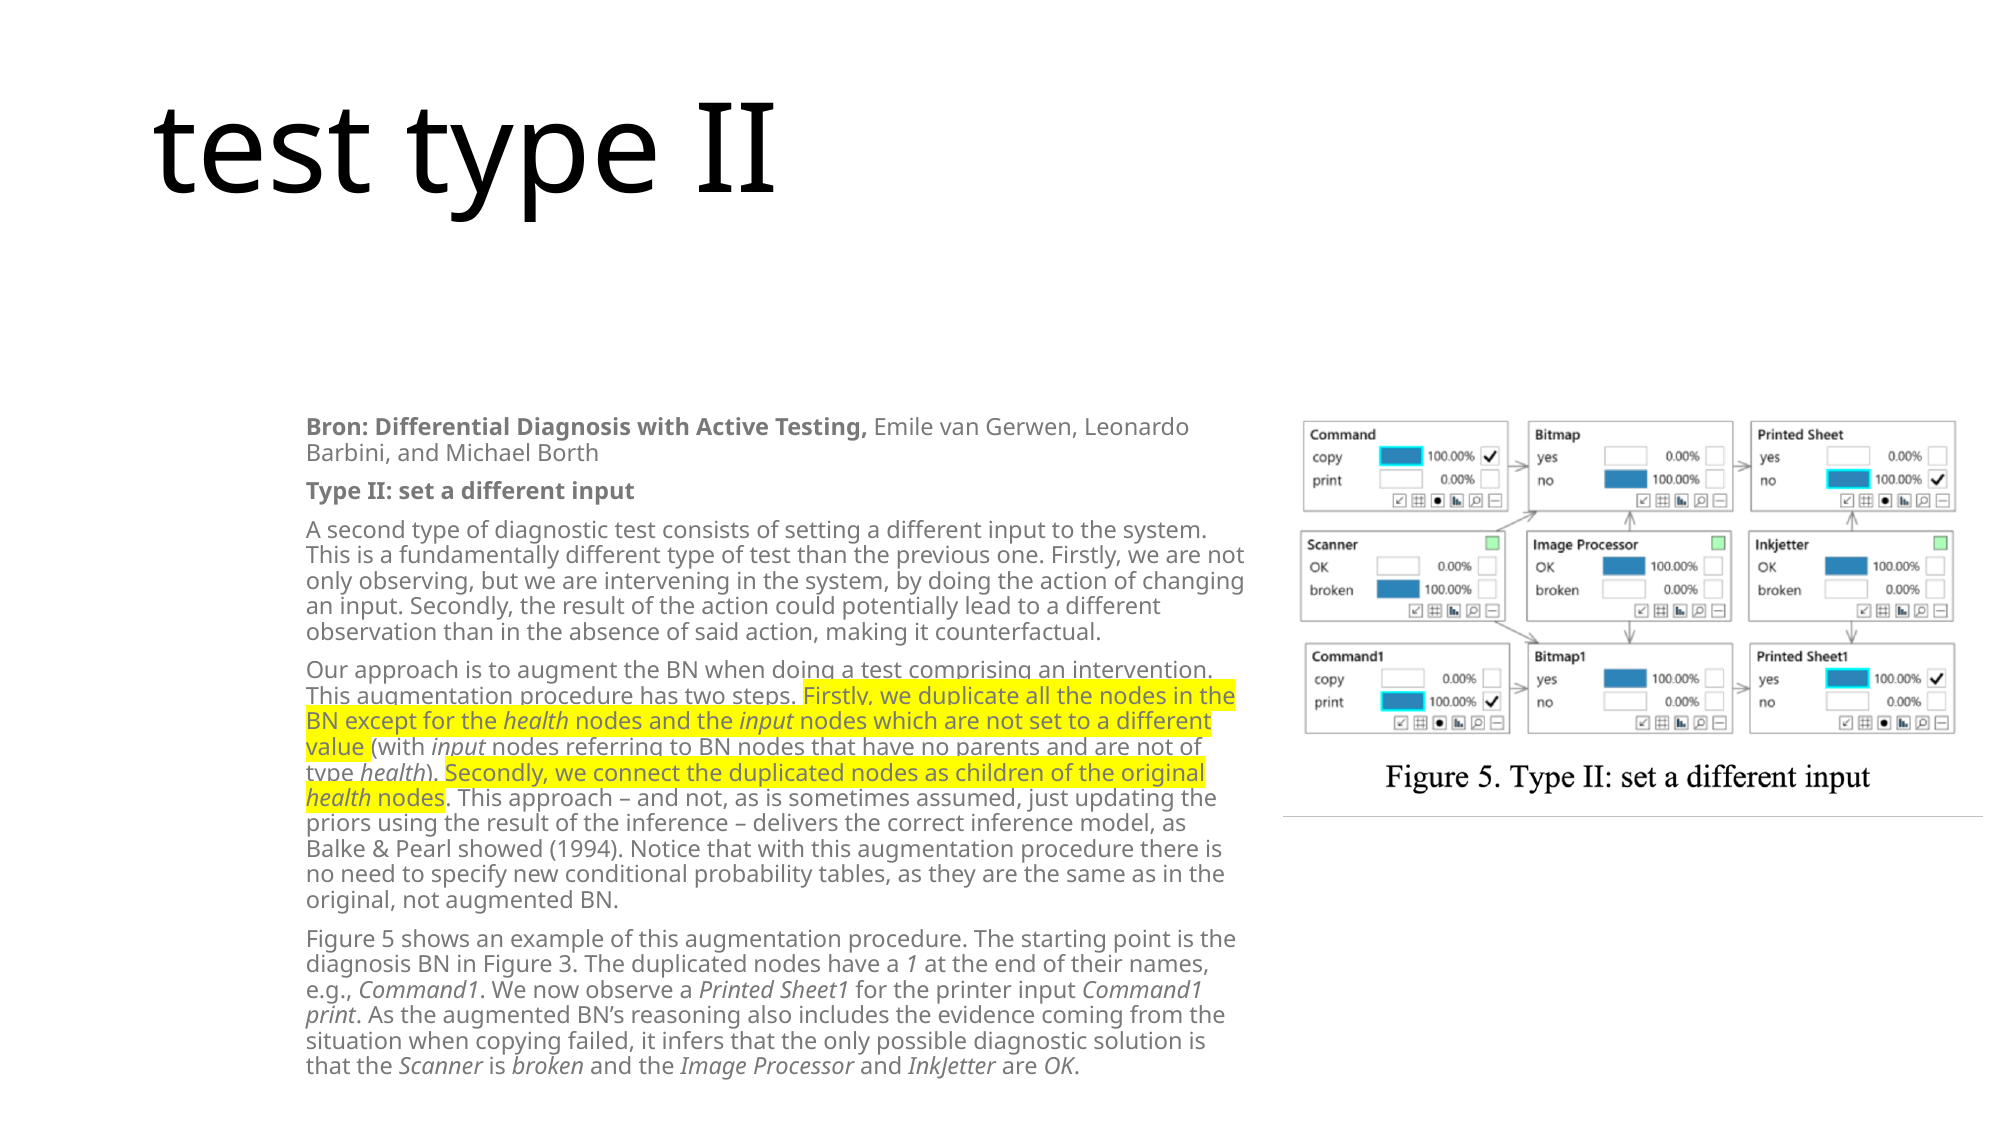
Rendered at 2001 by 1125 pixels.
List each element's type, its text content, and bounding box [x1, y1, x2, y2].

list Bron: Differential Diagnosis with Active Testing, Emile van Gerwen, Leonardo Barbini, and Michael Borth Type II: set a different input A second type of diagnostic test consists of setting a different input to the system. This is a fundamentally different type of test than the previous one. Firstly, we are not only observing, but we are intervening in the system, by doing the action of changing an input. Secondly, the result of the action could potentially lead to a different observation than in the absence of said action, making it counterfactual. Our approach is to augment the BN when doing a test comprising an intervention. This augmentation procedure has two steps. Firstly, we duplicate all the nodes in the BN except for the health nodes and the input nodes which are not set to a different value (with input nodes referring to BN nodes that have no parents and are not of type health). Secondly, we connect the duplicated nodes as children of the original health nodes. This approach – and not, as is sometimes assumed, just updating the priors using the result of the inference – delivers the correct inference model, as Balke & Pearl showed (1994). Notice that with this augmentation procedure there is no need to specify new conditional probability tables, as they are the same as in the original, not augmented BN. Figure 5 shows an example of this augmentation procedure. The starting point is the diagnosis BN in Figure 3. The duplicated nodes have a 1 at the end of their names, e.g., Command1. We now observe a Printed Sheet1 for the printer input Command1 print. As the augmented BN’s reasoning also includes the evidence coming from the situation when copying failed, it infers that the only possible diagnostic solution is that the Scanner is broken and the Image Processor and InkJetter are OK. [290, 407, 1266, 1100]
picture [1283, 407, 1987, 818]
title test type II [137, 64, 1863, 227]
